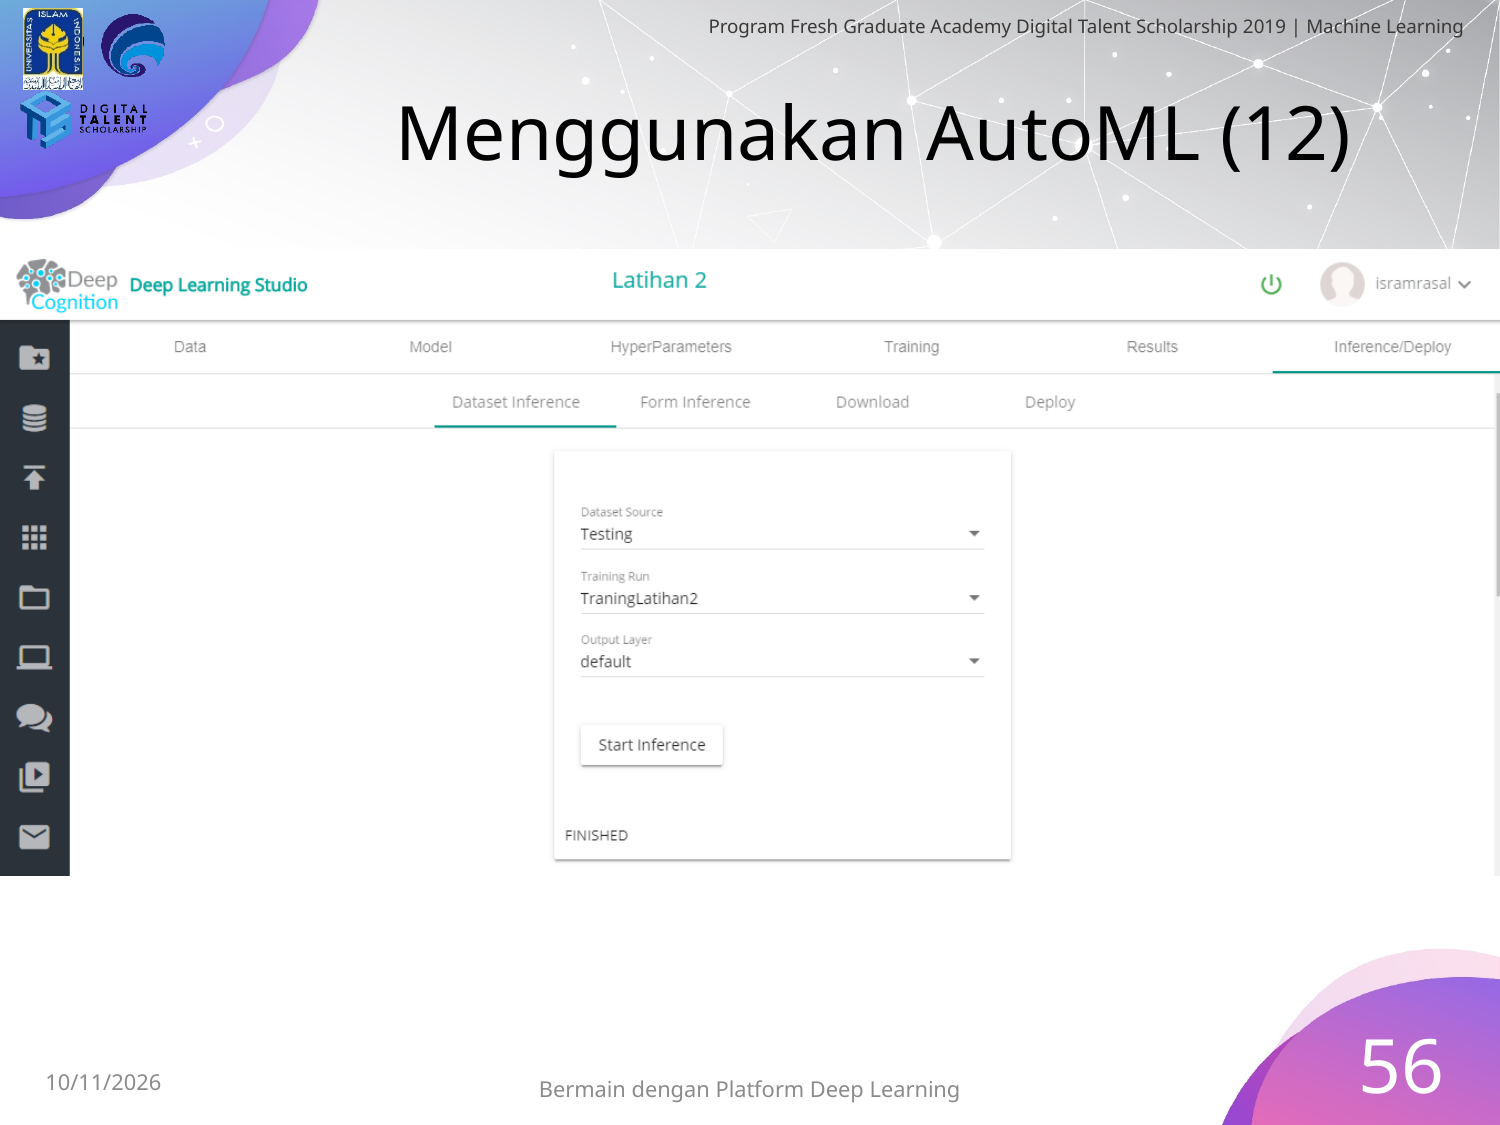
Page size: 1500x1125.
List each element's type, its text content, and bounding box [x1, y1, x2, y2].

footer Bermain dengan Platform Deep Learning [382, 1058, 1118, 1119]
picture [0, 0, 1500, 1125]
title Menggunakan AutoML (12) [271, 66, 1477, 207]
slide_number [30, 1053, 272, 1114]
slide_number 56 [1327, 1025, 1477, 1115]
